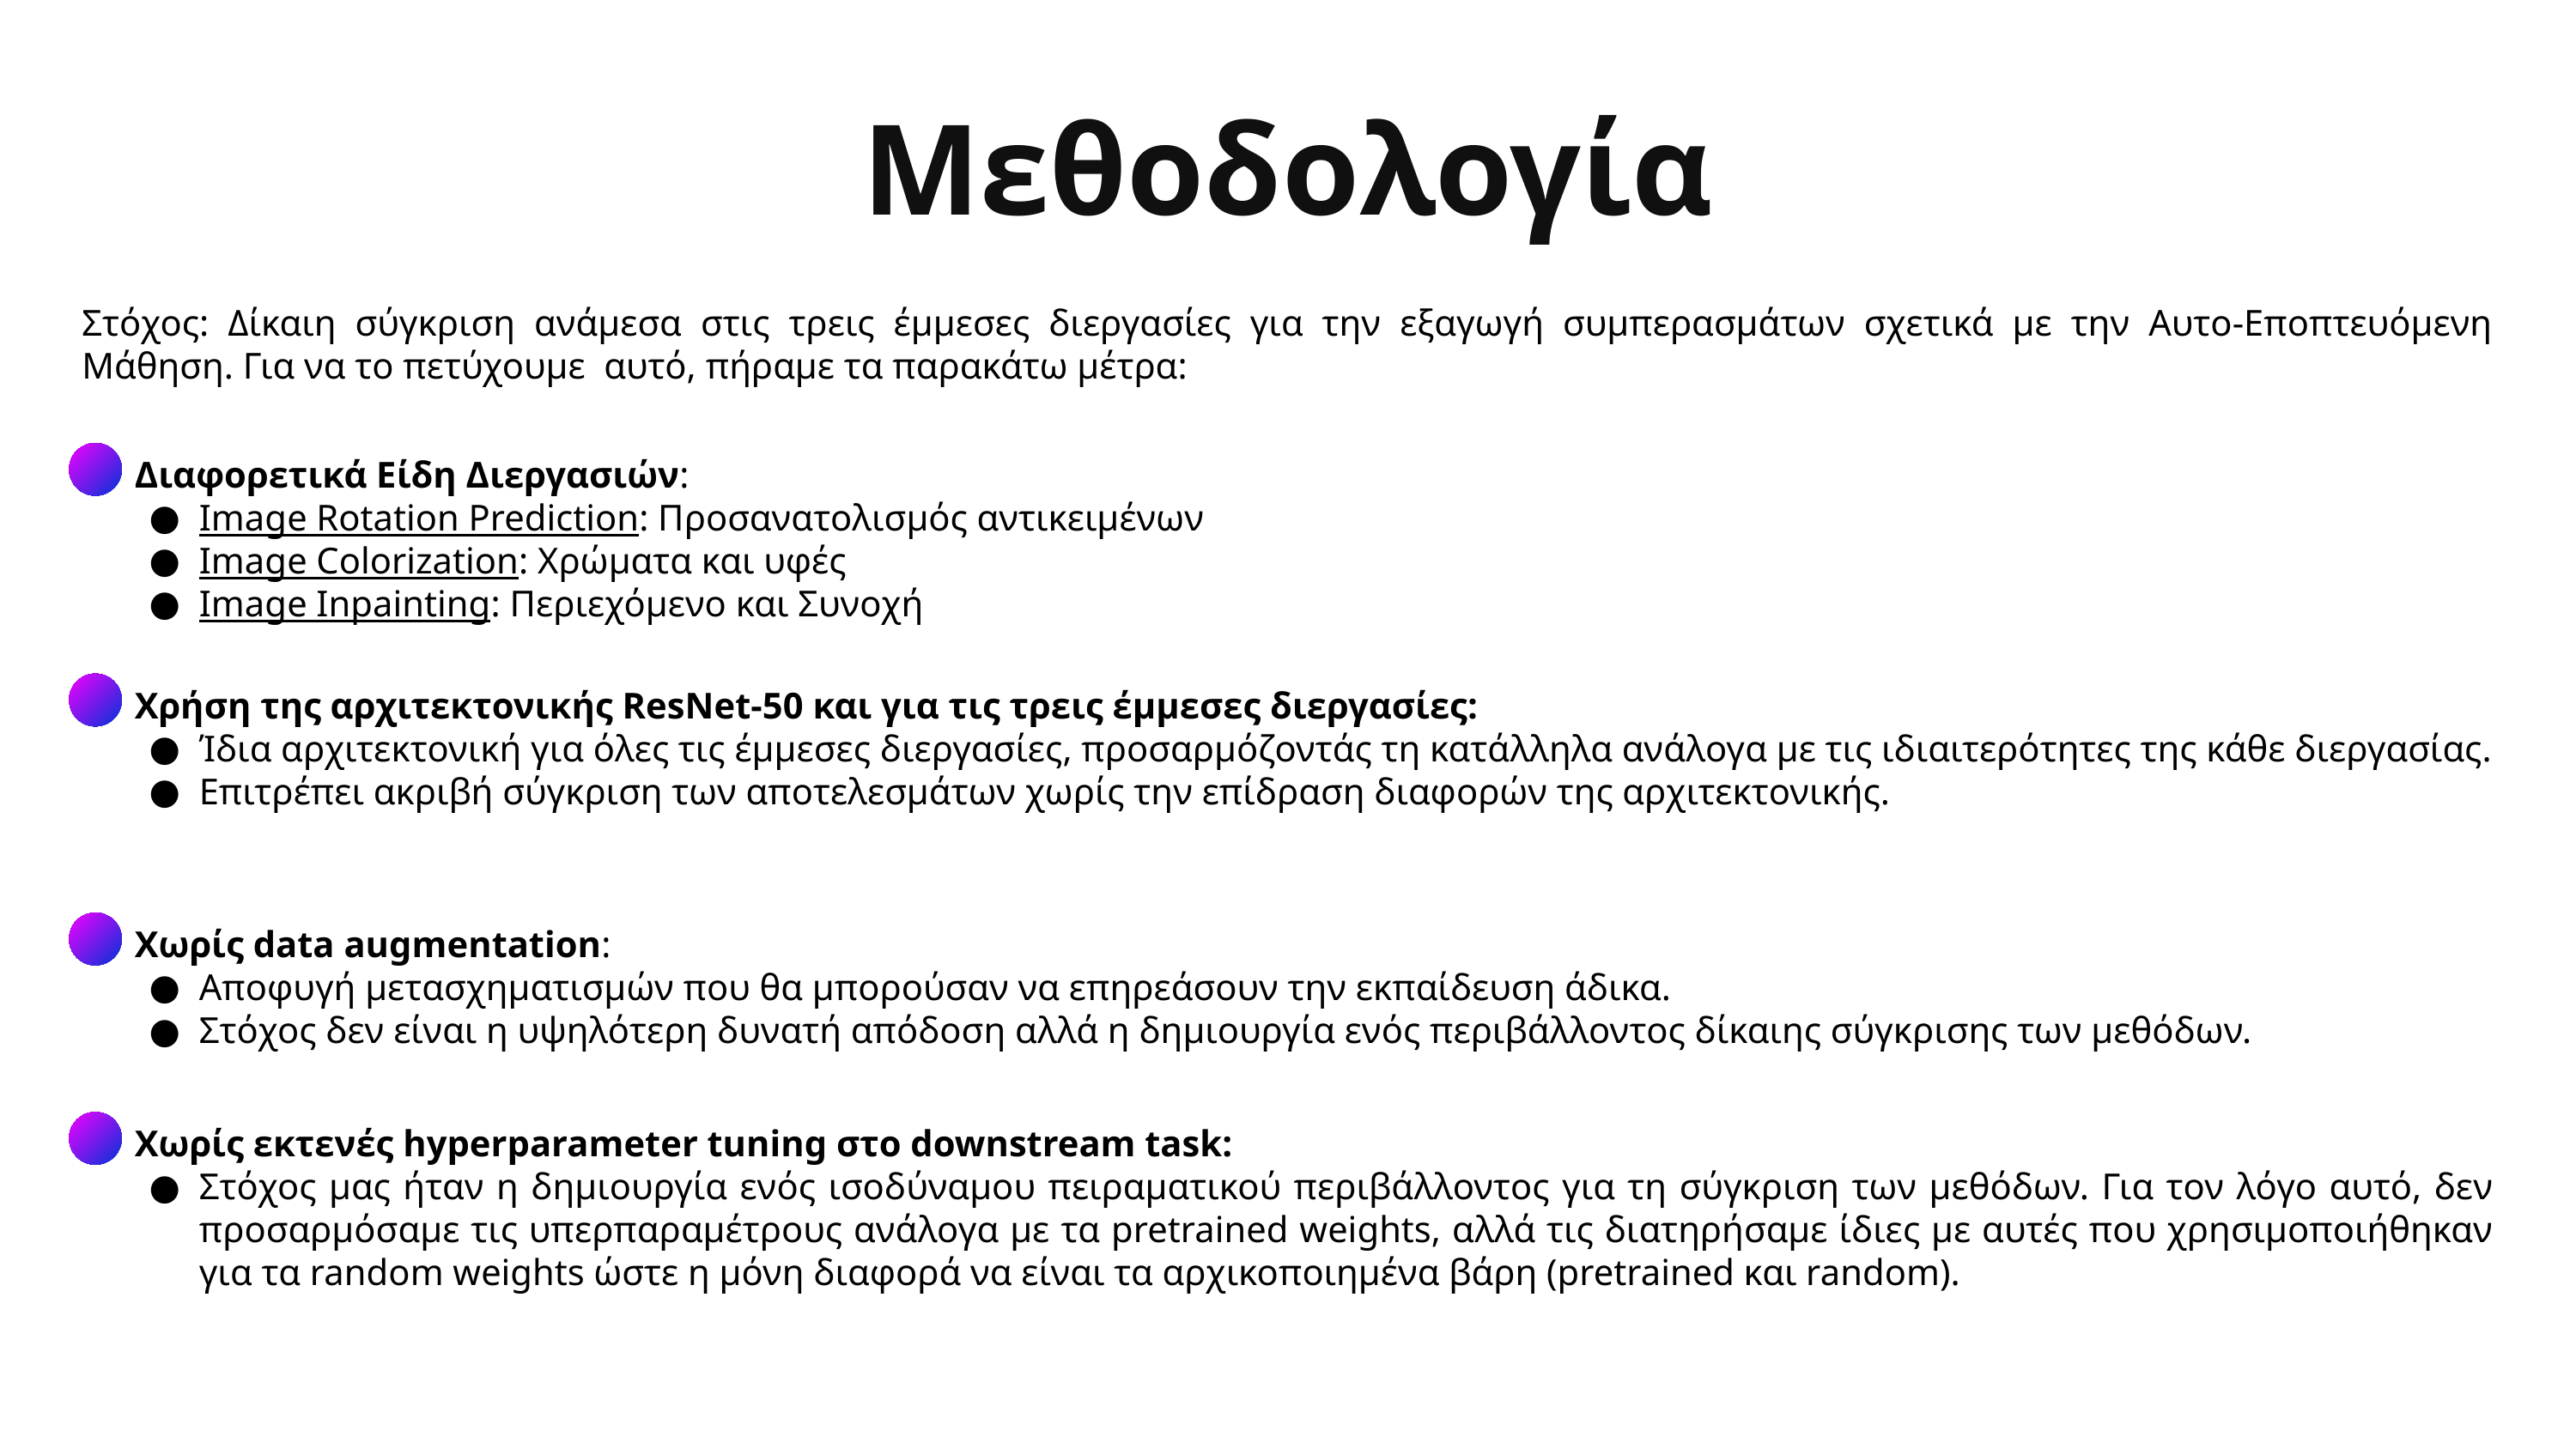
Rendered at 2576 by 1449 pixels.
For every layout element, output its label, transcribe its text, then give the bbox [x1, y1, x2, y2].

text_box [69, 1112, 123, 1165]
text_box Στόχος: Δίκαιη σύγκριση ανάμεσα στις τρεις έμμεσες διεργασίες για την εξαγωγή συμπερασμάτων σχετικά με την Αυτο-Εποπτευόμενη Μάθηση. Για να το πετύχουμε αυτό, πήραμε τα παρακάτω μέτρα: [69, 287, 2507, 399]
text_box Χωρίς data augmentation: Αποφυγή μετασχηματισμών που θα μπορούσαν να επηρεάσουν την εκπαίδευση άδικα. Στόχος δεν είναι η υψηλότερη δυνατή απόδοση αλλά η δημιουργία ενός περιβάλλοντος δίκαιης σύγκρισης των μεθόδων. [121, 908, 2507, 1064]
text_box Μεθοδολογία [579, 61, 1997, 240]
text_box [69, 912, 123, 966]
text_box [69, 442, 123, 496]
text_box Διαφορετικά Είδη Διεργασιών: Image Rotation Prediction: Προσανατολισμός αντικειμένων Image Colorization: Χρώματα και υφές Image Inpainting: Περιεχόμενο και Συνοχή [121, 439, 2507, 637]
text_box Χωρίς εκτενές hyperparameter tuning στο downstream task: Στόχος μας ήταν η δημιουργία ενός ισοδύναμου πειραματικού περιβάλλοντος για τη σύγκριση των μεθόδων. Για τον λόγο αυτό, δεν προσαρμόσαμε τις υπερπαραμέτρους ανάλογα με τα pretrained weights, αλλά τις διατηρήσαμε ίδιες με αυτές που χρησιμοποιήθηκαν για τα random weights ώστε η μόνη διαφορά να είναι τα αρχικοποιημένα βάρη (pretrained και random). [121, 1107, 2507, 1349]
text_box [69, 673, 123, 727]
text_box Χρήση της αρχιτεκτονικής ResNet-50 και για τις τρεις έμμεσες διεργασίες: Ίδια αρχιτεκτονική για όλες τις έμμεσες διεργασίες, προσαρμόζοντάς τη κατάλληλα ανάλογα με τις ιδιαιτερότητες της κάθε διεργασίας. Επιτρέπει ακριβή σύγκριση των αποτελεσμάτων χωρίς την επίδραση διαφορών της αρχιτεκτονικής. [121, 670, 2507, 825]
